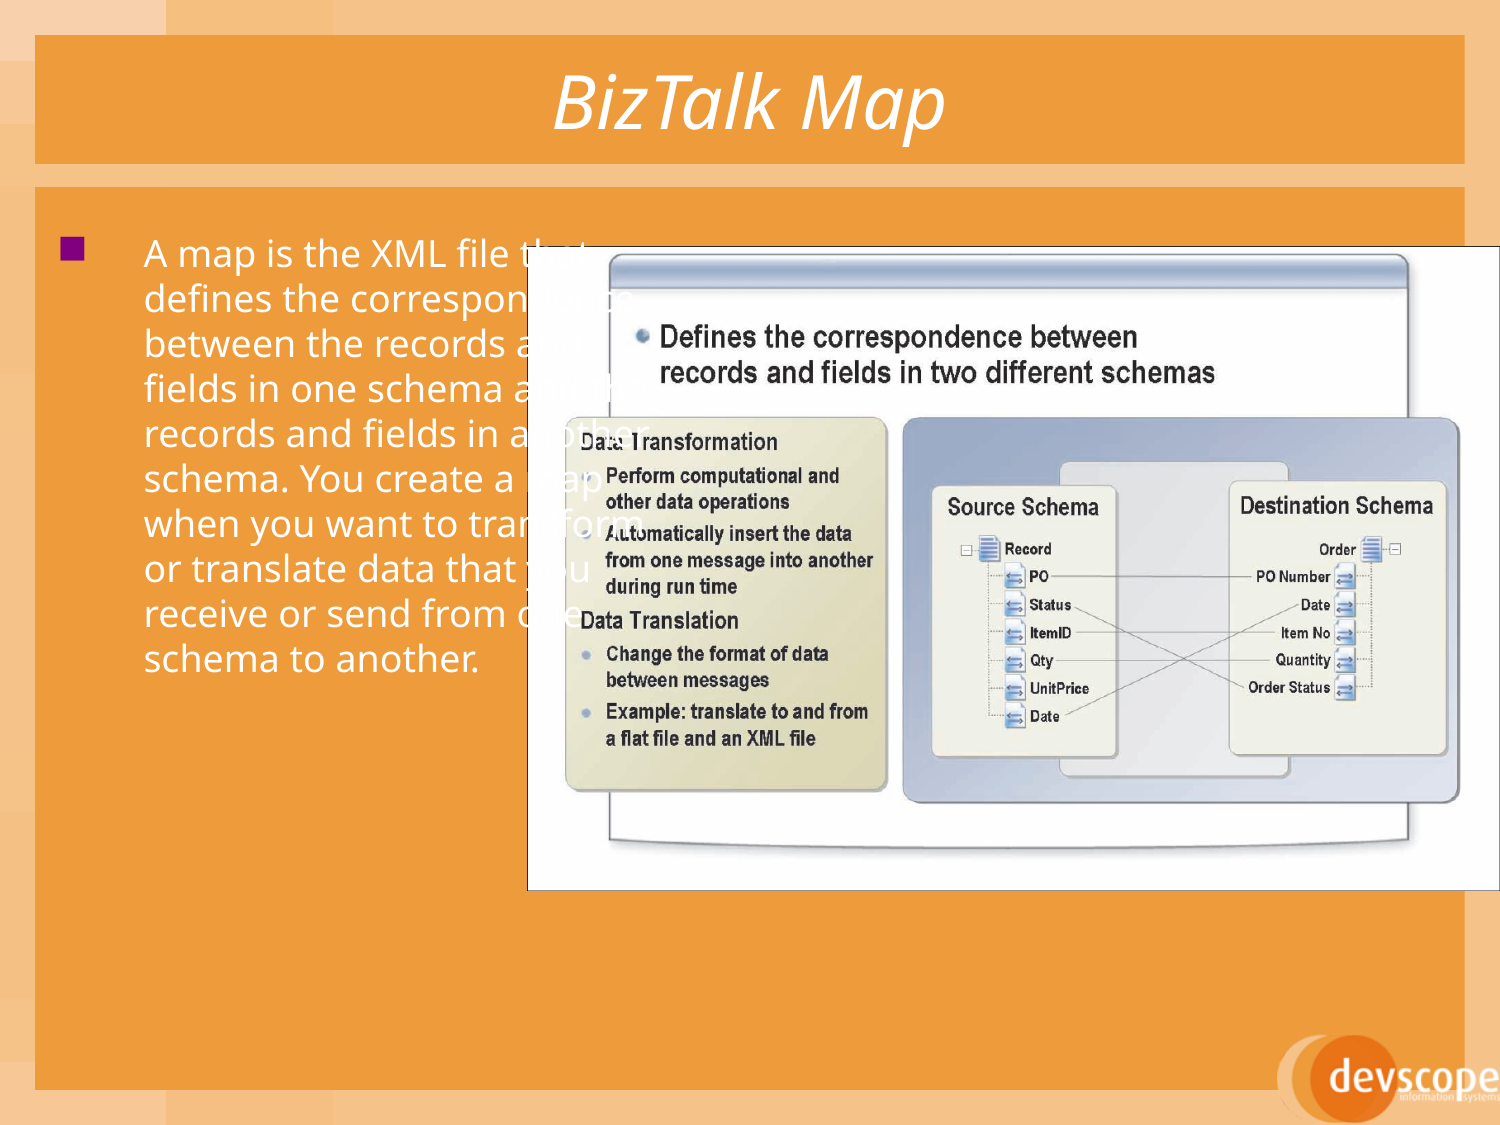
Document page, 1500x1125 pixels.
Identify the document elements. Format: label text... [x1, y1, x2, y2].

text_box [33, 33, 1467, 166]
text_box [33, 185, 1467, 1092]
picture [0, 0, 1500, 1125]
text_box A map is the XML file that defines the correspondence between the records and fields in one schema and the records and fields in another schema. You create a map when you want to transform or translate data that you receive or send from one schema to another. [46, 222, 668, 688]
text_box BizTalk Map [35, 46, 1465, 152]
